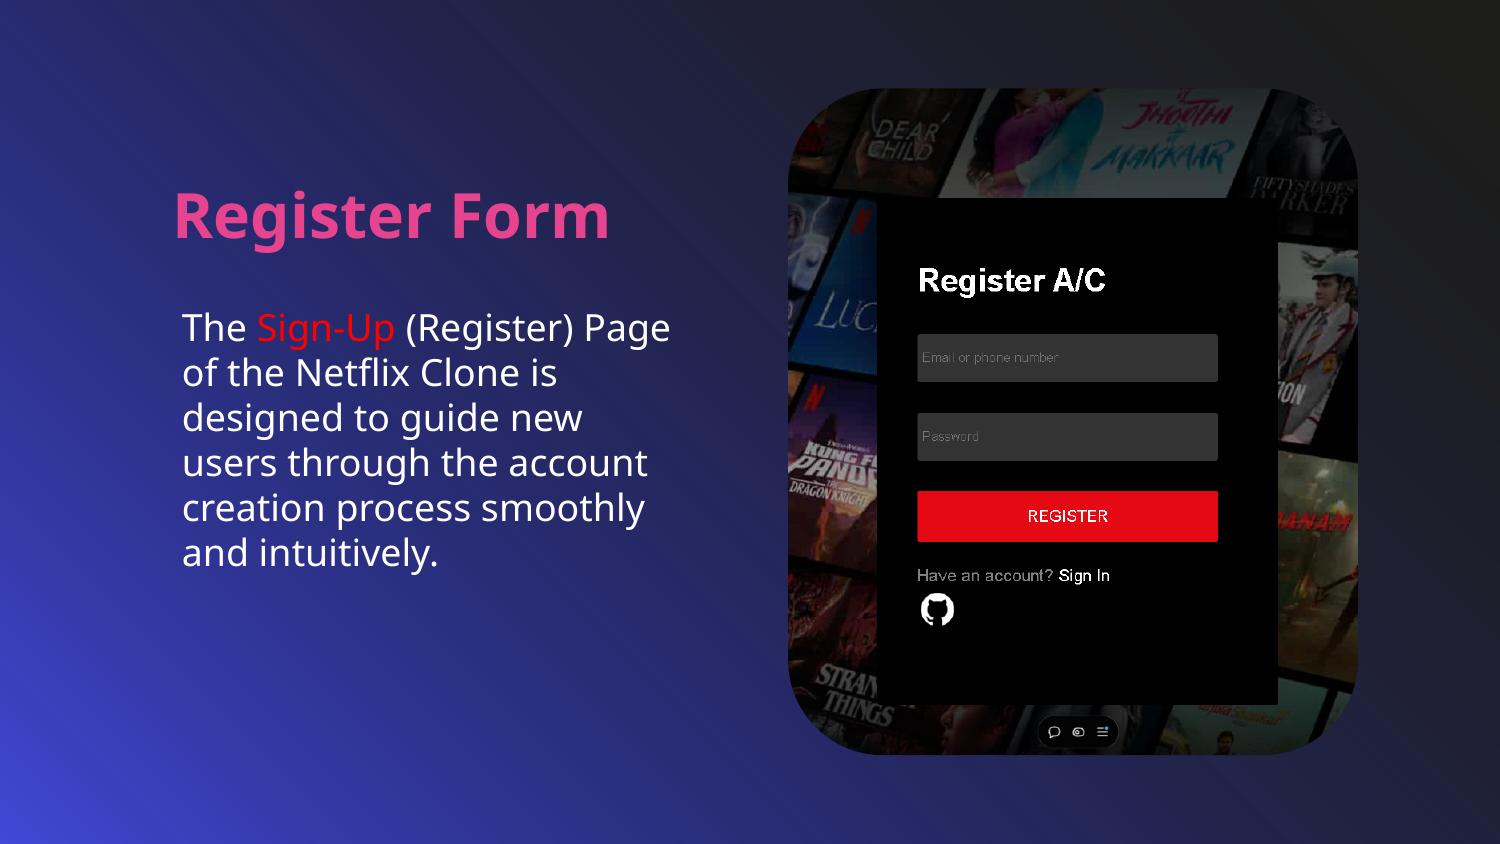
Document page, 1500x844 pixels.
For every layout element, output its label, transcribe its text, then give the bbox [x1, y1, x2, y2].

title Register Form [125, 88, 680, 266]
subtitle The Sign-Up (Register) Page of the Netflix Clone is designed to guide new users through the account creation process smoothly and intuitively. [141, 289, 696, 725]
picture [0, 0, 1500, 844]
